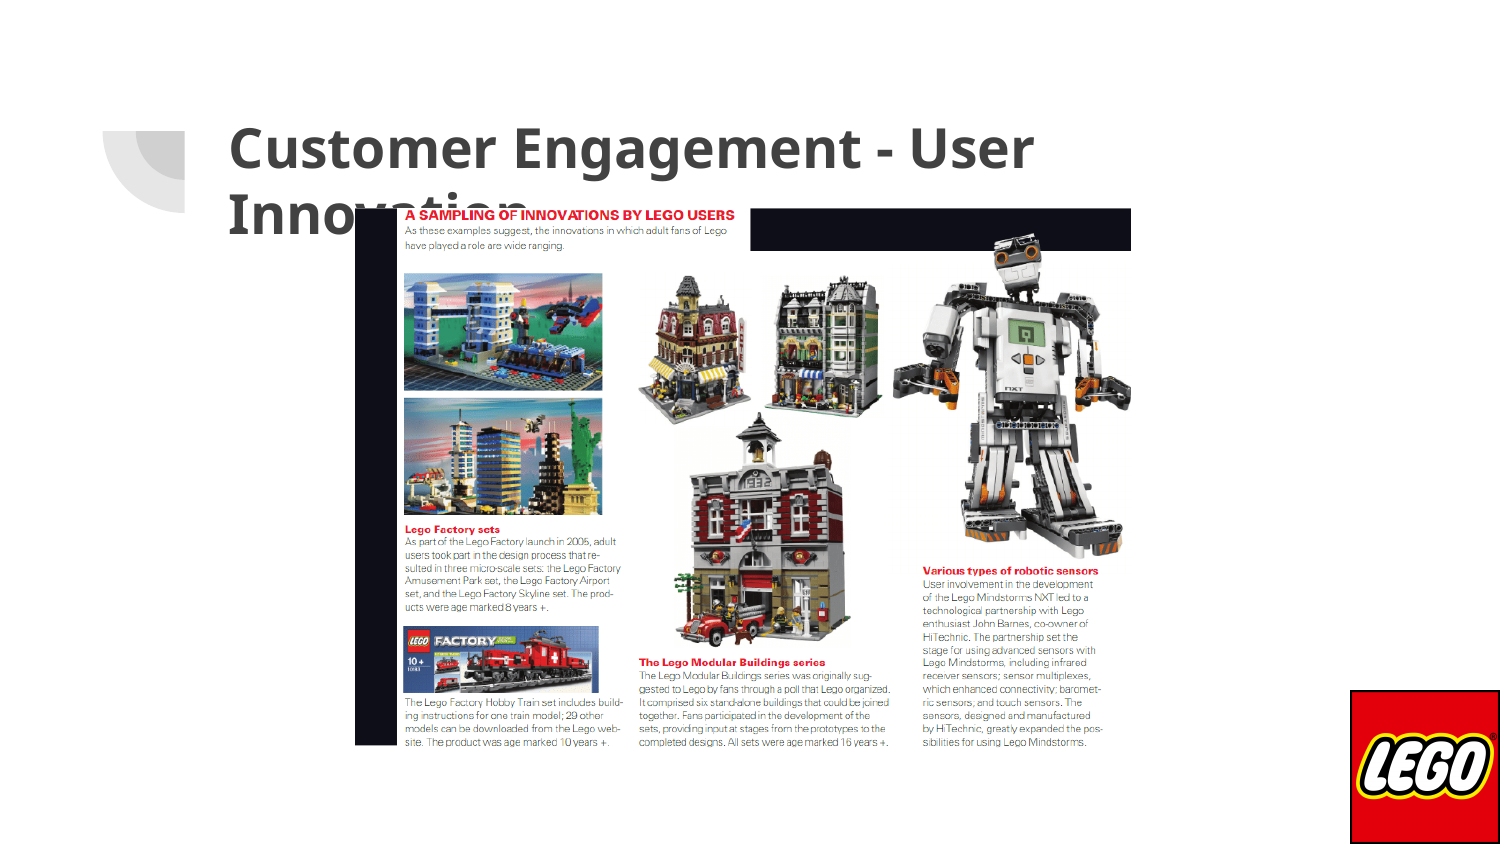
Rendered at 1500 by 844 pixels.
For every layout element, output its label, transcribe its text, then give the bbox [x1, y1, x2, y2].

picture [355, 208, 1131, 761]
picture [1350, 690, 1500, 844]
title Customer Engagement - User Innovation [213, 98, 1368, 263]
